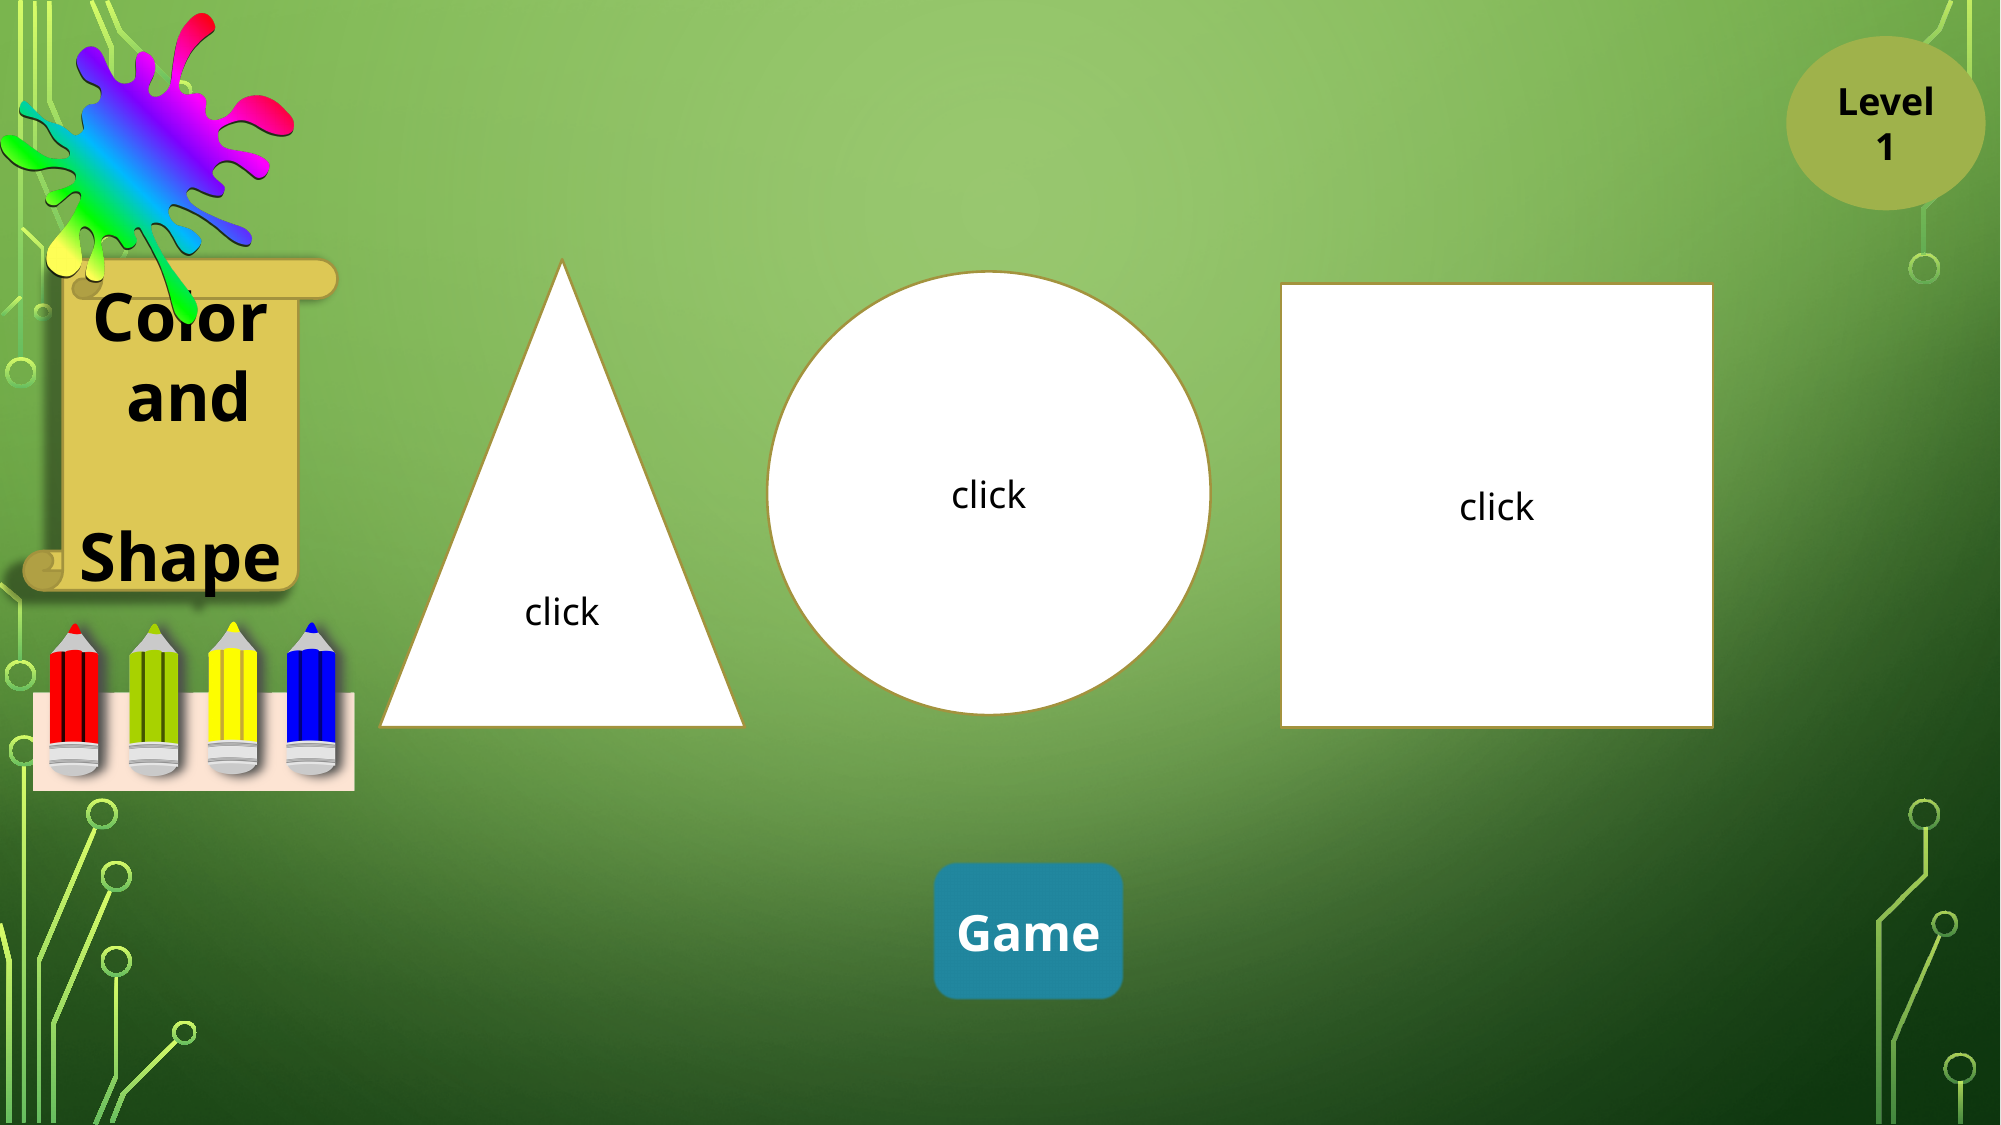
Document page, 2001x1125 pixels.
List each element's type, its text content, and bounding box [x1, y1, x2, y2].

picture [33, 611, 356, 791]
text_box click [1280, 282, 1714, 729]
text_box click [378, 257, 747, 729]
text_box Game [934, 864, 1124, 999]
text_box Color and Shape [22, 257, 339, 592]
text_box click [765, 270, 1212, 717]
text_box Level 1 [1790, 40, 1982, 206]
picture [0, 13, 294, 326]
